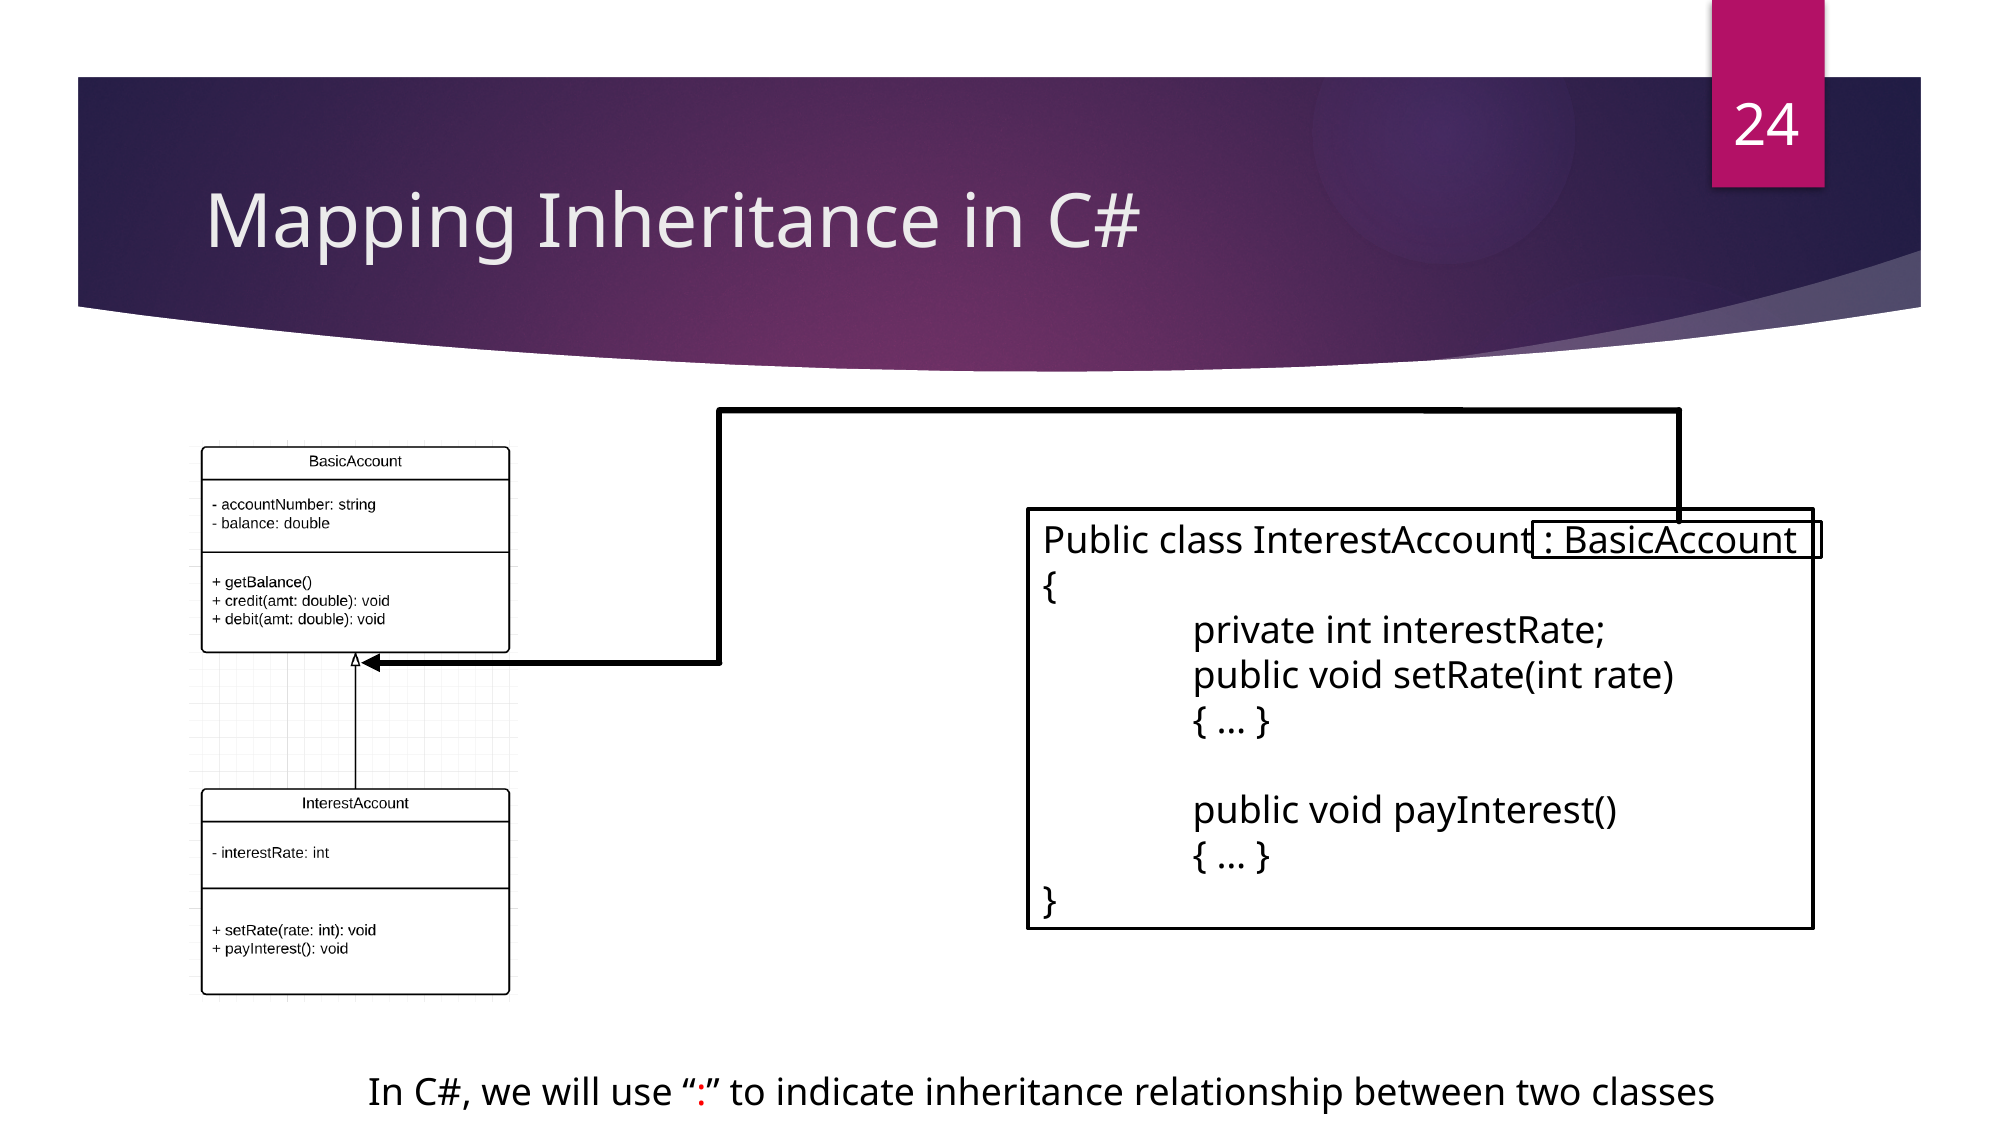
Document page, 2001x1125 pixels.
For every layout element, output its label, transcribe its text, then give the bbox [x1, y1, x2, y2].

text_box Public class InterestAccount : BasicAccount { private int interestRate; public void setRate(int rate) { … } public void payInterest() { … } } [1026, 507, 1815, 930]
text_box In C#, we will use “:” to indicate inheritance relationship between two classes [353, 1060, 1732, 1121]
text_box [1531, 520, 1823, 559]
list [189, 440, 519, 1002]
slide_number 24 [1698, 48, 1836, 175]
title Mapping Inheritance in C# [189, 159, 1627, 276]
